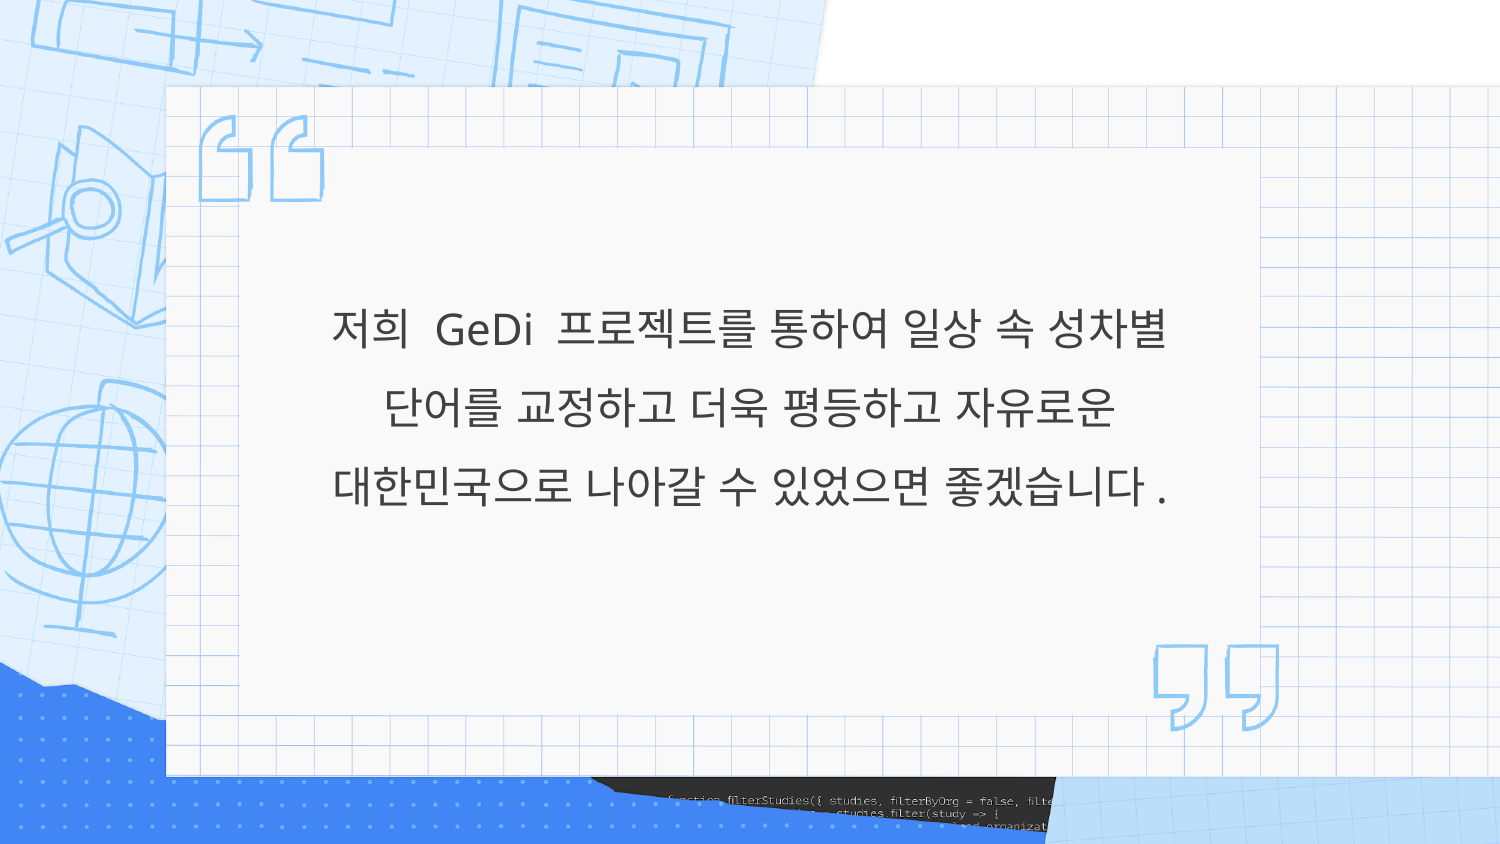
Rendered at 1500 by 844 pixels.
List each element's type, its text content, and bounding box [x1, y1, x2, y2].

title 저희 GeDi 프로젝트를 통하여 일상 속 성차별 단어를 교정하고 더욱 평등하고 자유로운 대한민국으로 나아갈 수 있었으면 좋겠습니다. [301, 260, 1199, 528]
picture [0, 0, 1500, 844]
